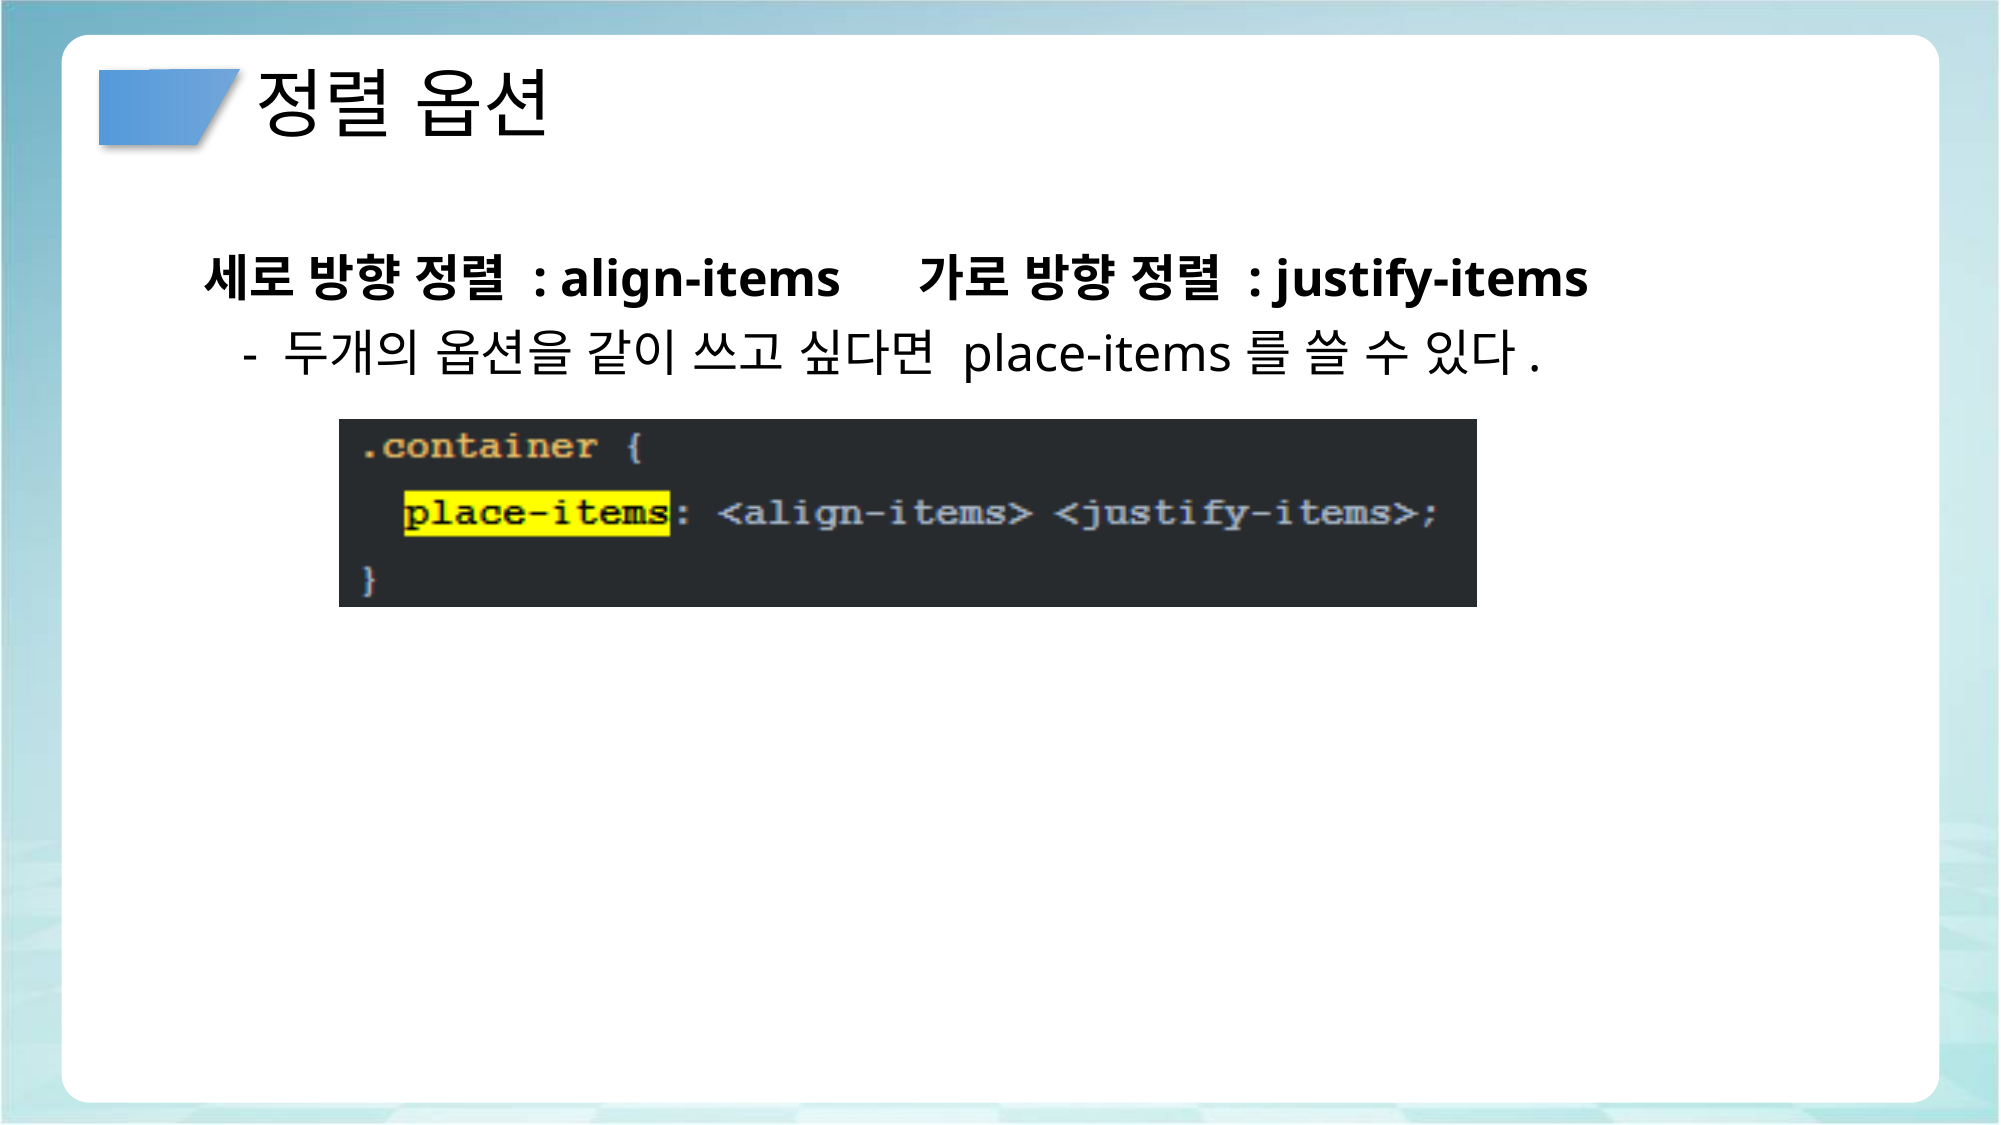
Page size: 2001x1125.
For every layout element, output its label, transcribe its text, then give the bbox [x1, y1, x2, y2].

text_box 세로 방향 정렬 : align-items 가로 방향 정렬 : justify-items - 두개의 옵션을 같이 쓰고 싶다면 place-items를 쓸 수 있다. [188, 245, 1918, 963]
picture [0, 0, 2001, 1125]
title 정렬 옵션 [240, 49, 1809, 165]
